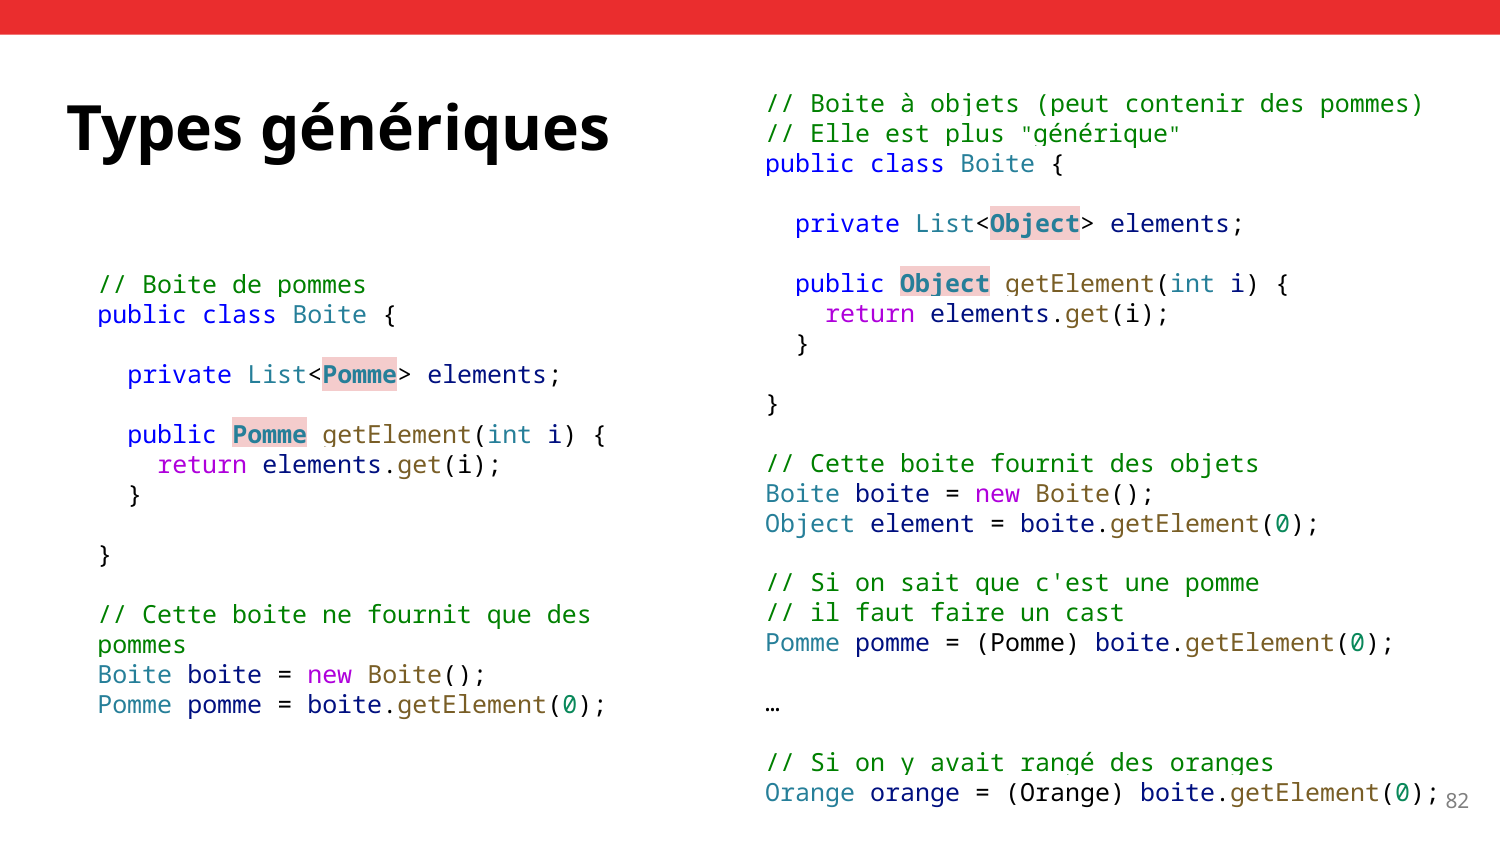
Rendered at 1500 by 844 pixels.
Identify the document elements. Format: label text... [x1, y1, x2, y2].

title Types génériques [51, 72, 750, 176]
text_box // Boite à objets (peut contenir des pommes) // Elle est plus "générique" public class Boite { private List<Object> elements; public Object getElement(int i) { return elements.get(i); } } // Cette boite fournit des objets Boite boite = new Boite(); Object element = boite.getElement(0); // Si on sait que c'est une pomme // il faut faire un cast Pomme pomme = (Pomme) boite.getElement(0); … // Si on y avait rangé des oranges Orange orange = (Orange) boite.getElement(0); [750, 72, 1474, 797]
text_box // Boite de pommes public class Boite { private List<Pomme> elements; public Pomme getElement(int i) { return elements.get(i); } } // Cette boite ne fournit que des pommes Boite boite = new Boite(); Pomme pomme = boite.getElement(0); [82, 254, 671, 744]
slide_number ‹#› [1394, 769, 1484, 834]
